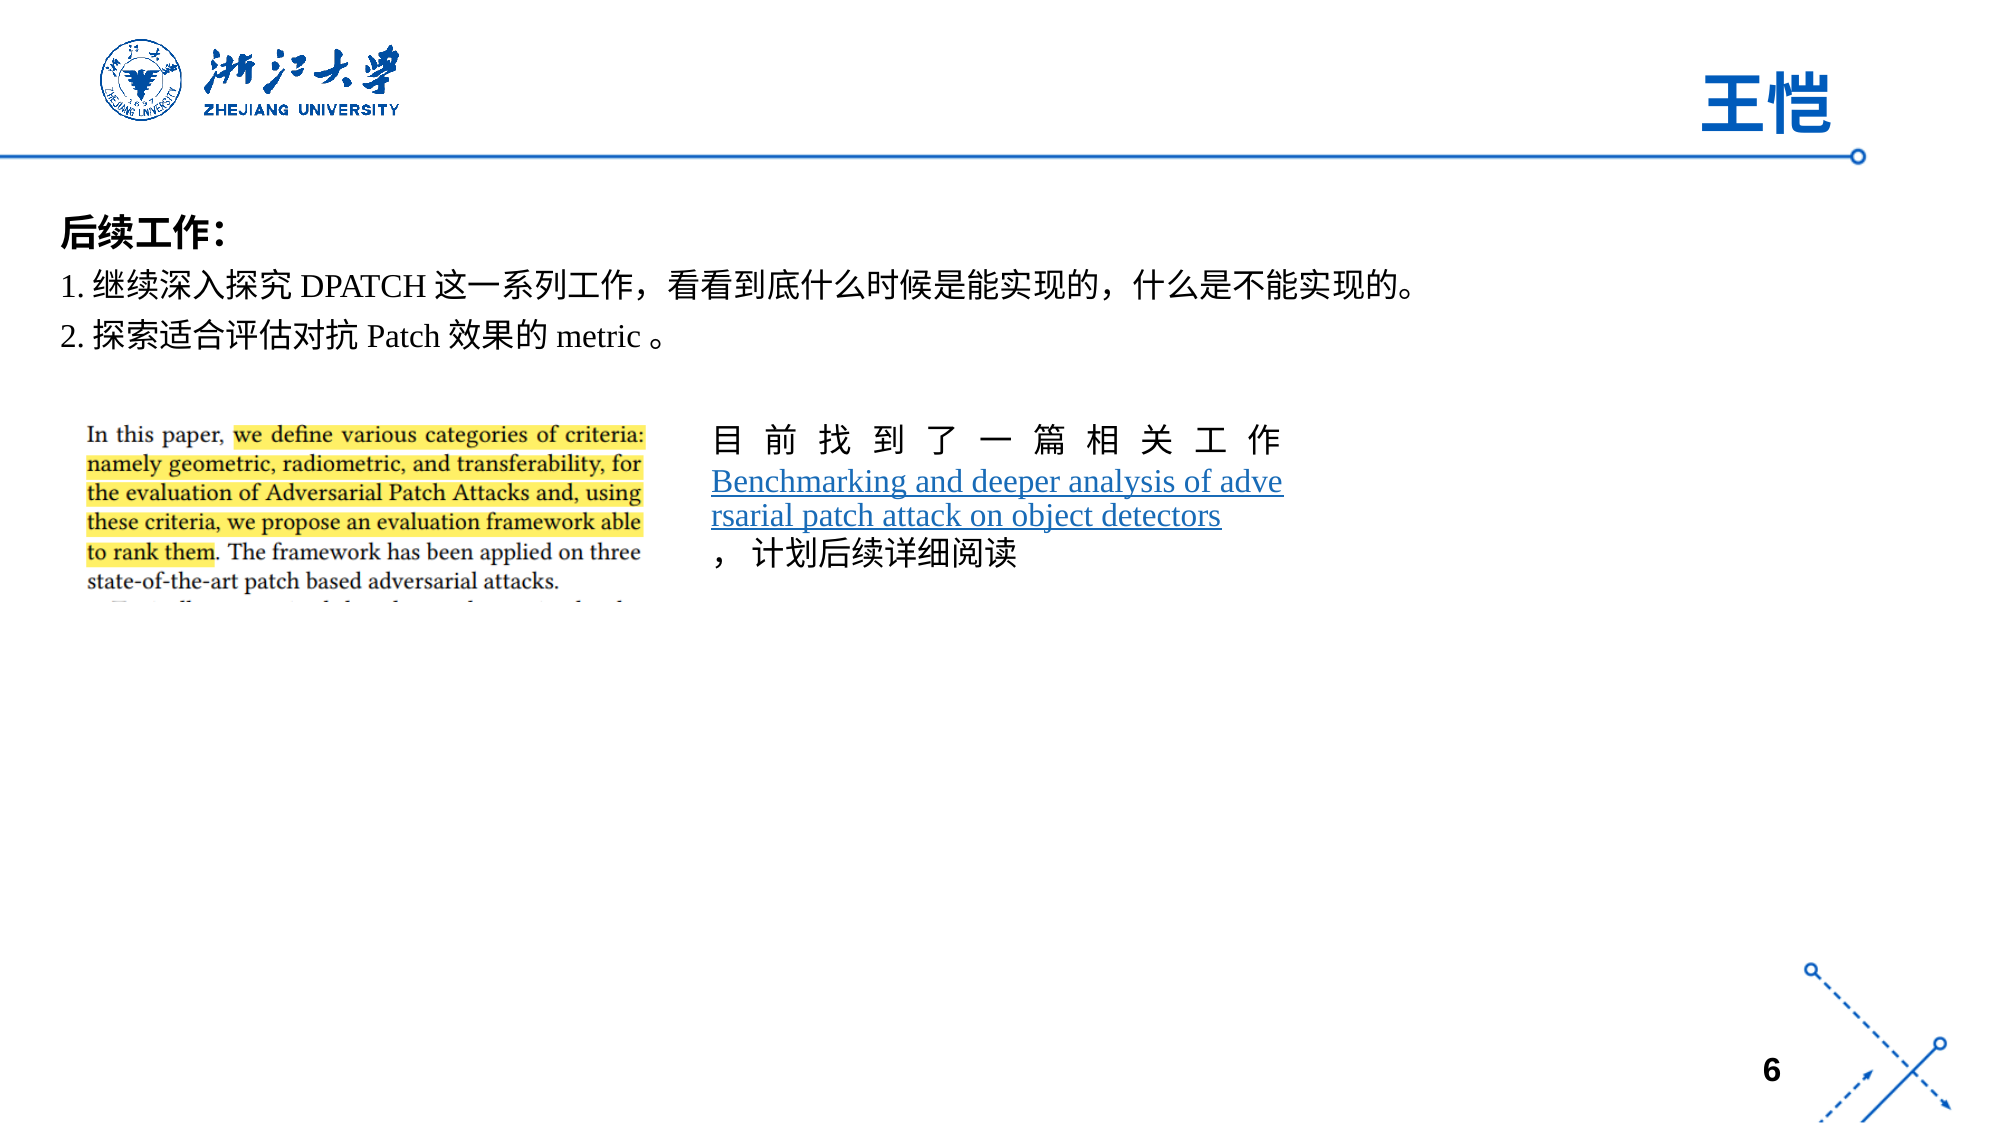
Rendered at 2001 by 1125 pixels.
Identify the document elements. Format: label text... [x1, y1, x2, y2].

text_box 后续工作： 1.继续深入探究DPATCH这一系列工作，看看到底什么时候是能实现的，什么是不能实现的。 2.探索适合评估对抗Patch效果的metric。 [45, 190, 1843, 412]
picture [1786, 950, 2000, 1125]
picture [74, 412, 657, 602]
text_box 王恺 [1684, 54, 1848, 150]
text_box 目前找到了一篇相关工作Benchmarking and deeper analysis of adversarial patch attack on object detectors， 计划后续详细阅读 [696, 412, 1304, 547]
picture [0, 0, 1869, 174]
